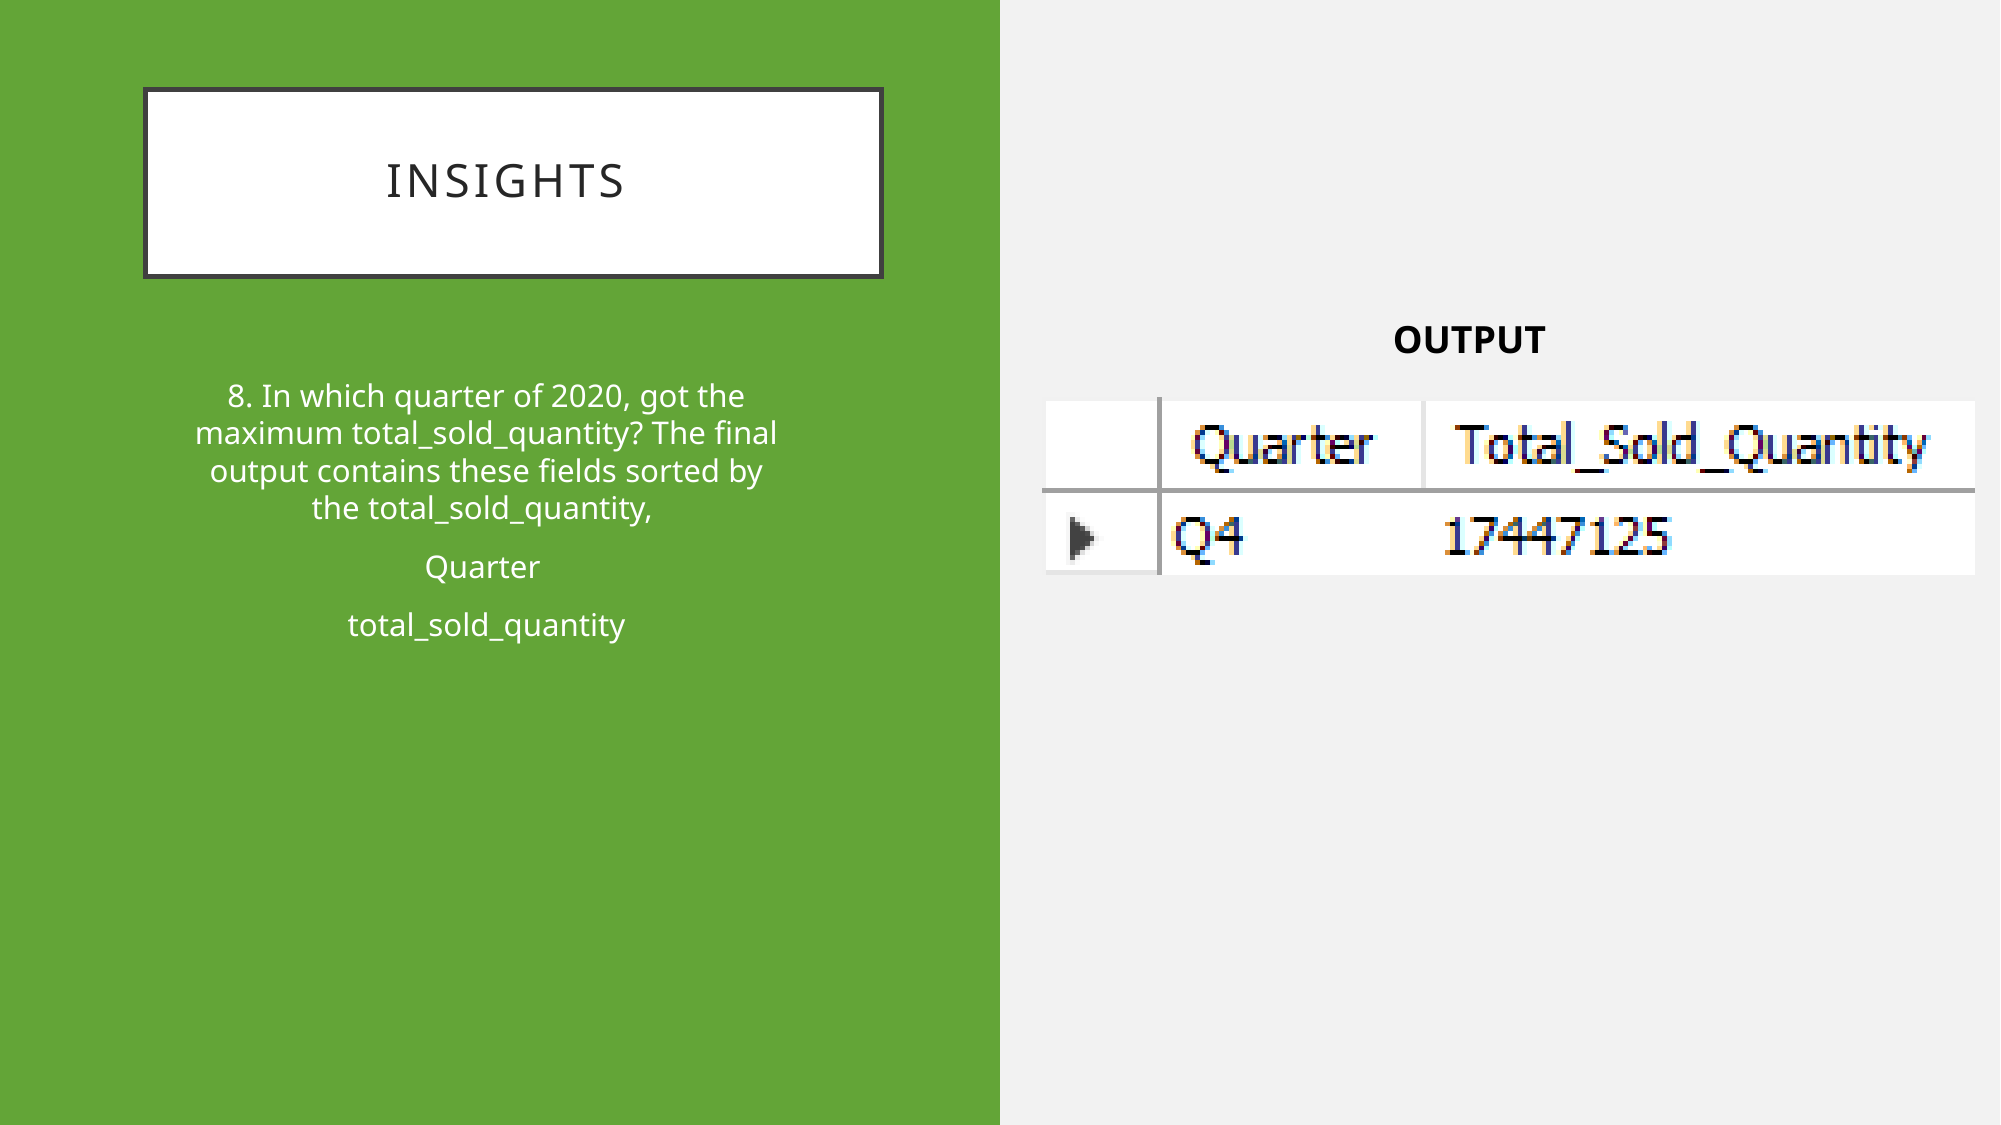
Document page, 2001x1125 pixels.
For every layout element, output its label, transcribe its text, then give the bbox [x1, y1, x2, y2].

text_box OUTPUT [1205, 308, 1734, 368]
list 8. In which quarter of 2020, got the maximum total_sold_quantity? The final output contains these fields sorted by the total_sold_quantity, Quarter total_sold_quantity [178, 368, 795, 764]
title INSIGHTS [143, 87, 884, 279]
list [1042, 397, 1975, 575]
